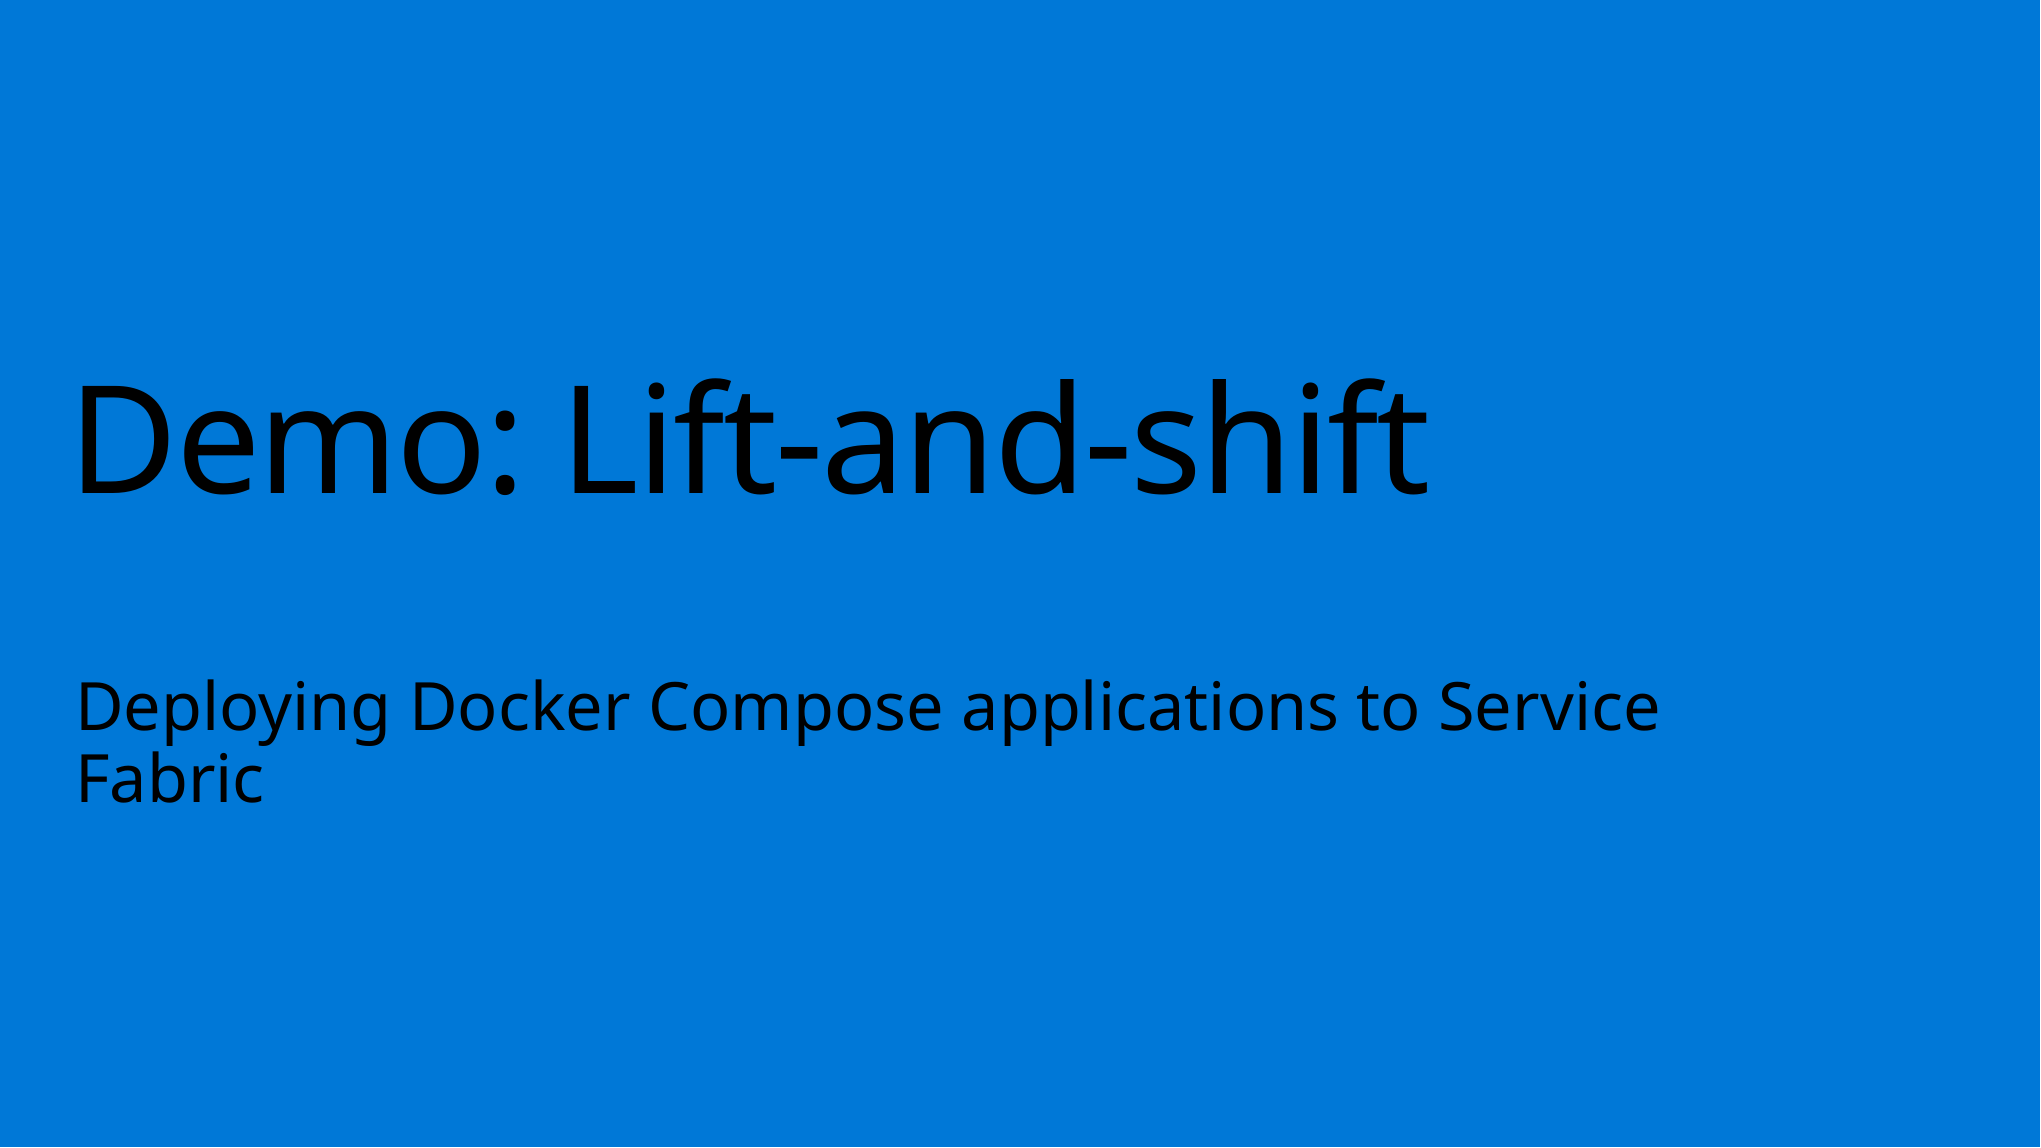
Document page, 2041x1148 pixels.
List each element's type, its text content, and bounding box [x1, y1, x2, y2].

list Deploying Docker Compose applications to Service Fabric [45, 648, 1870, 770]
title Demo: Lift-and-shift [45, 348, 1695, 543]
